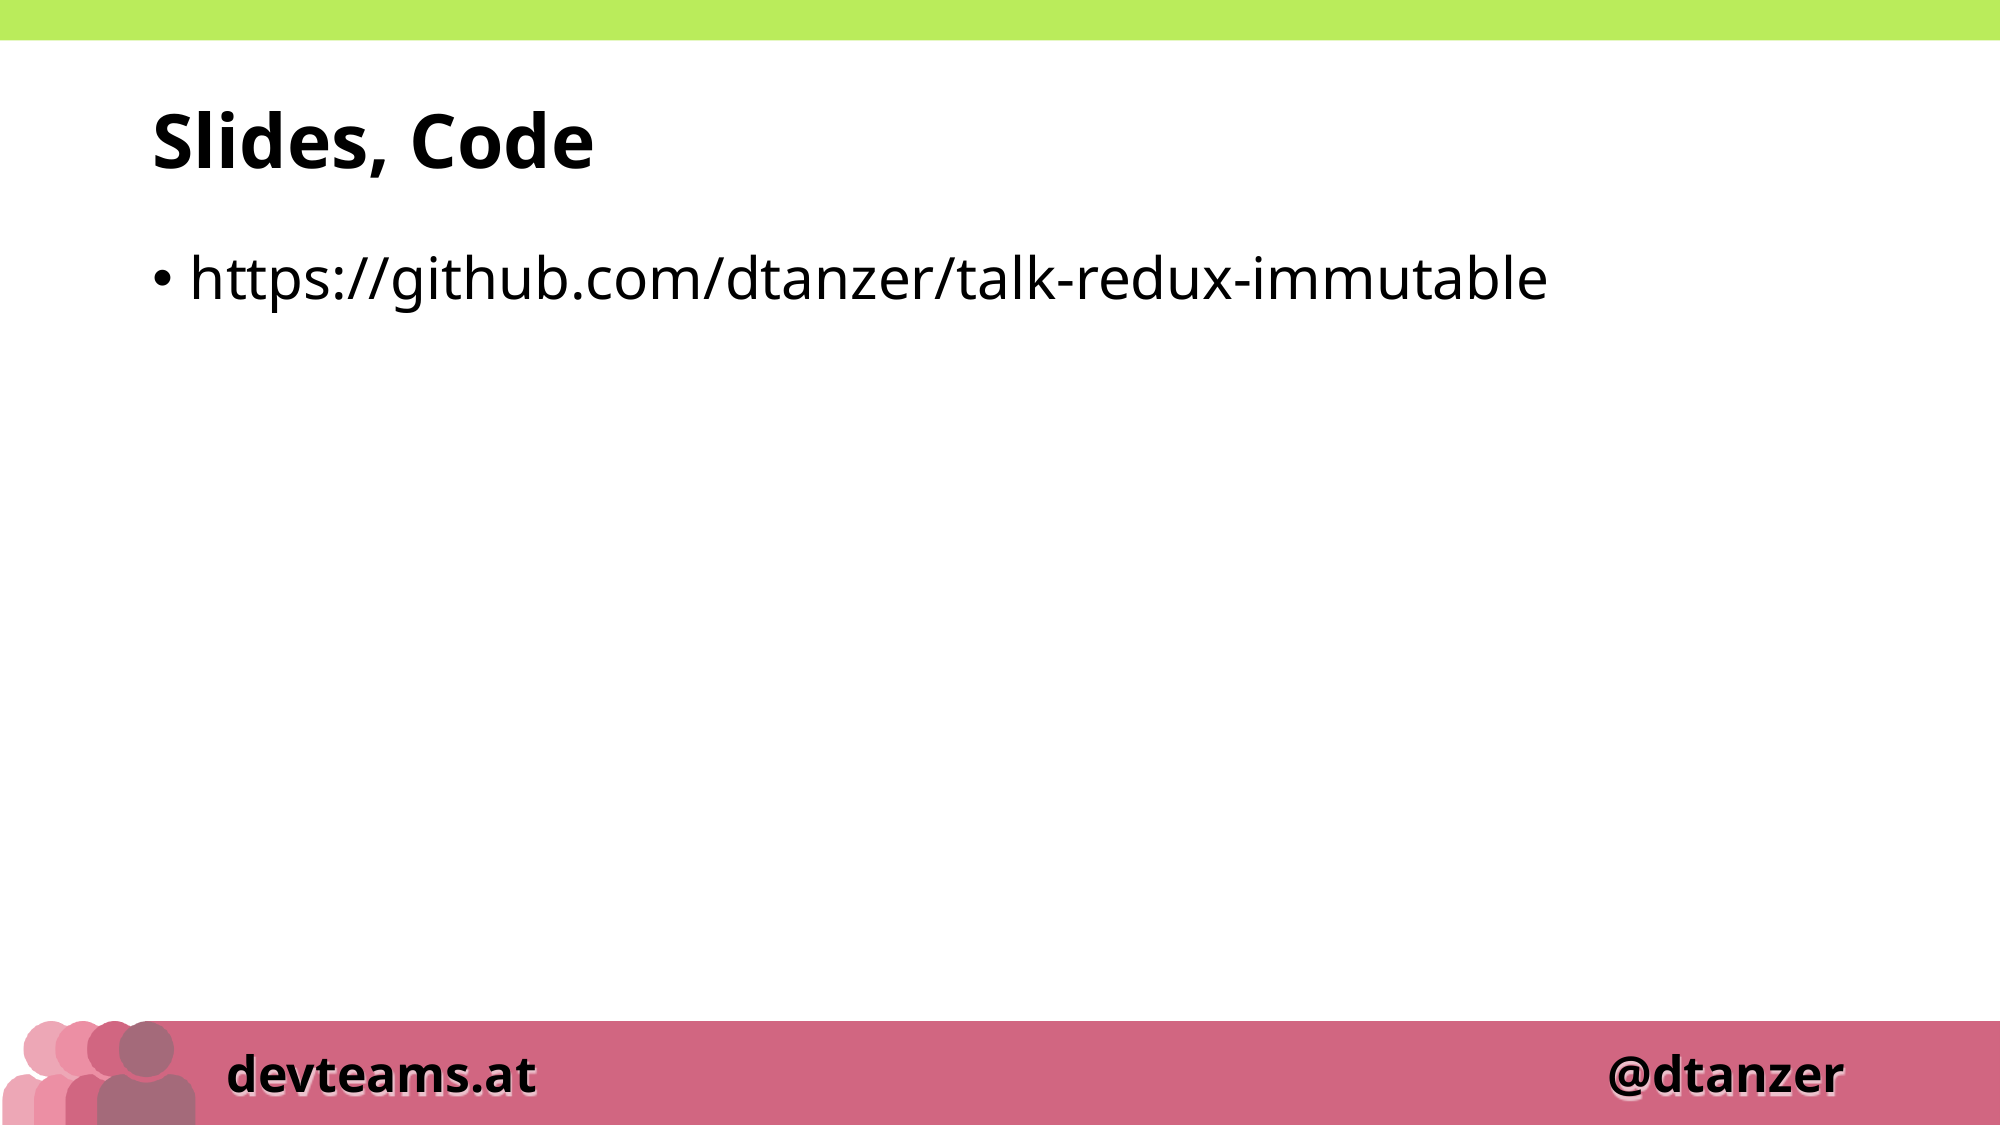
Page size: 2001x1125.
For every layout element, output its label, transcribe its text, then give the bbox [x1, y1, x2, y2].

title Slides, Code [137, 82, 1863, 208]
picture [0, 1021, 2000, 1125]
list https://github.com/dtanzer/talk-redux-immutable [137, 241, 1863, 1014]
